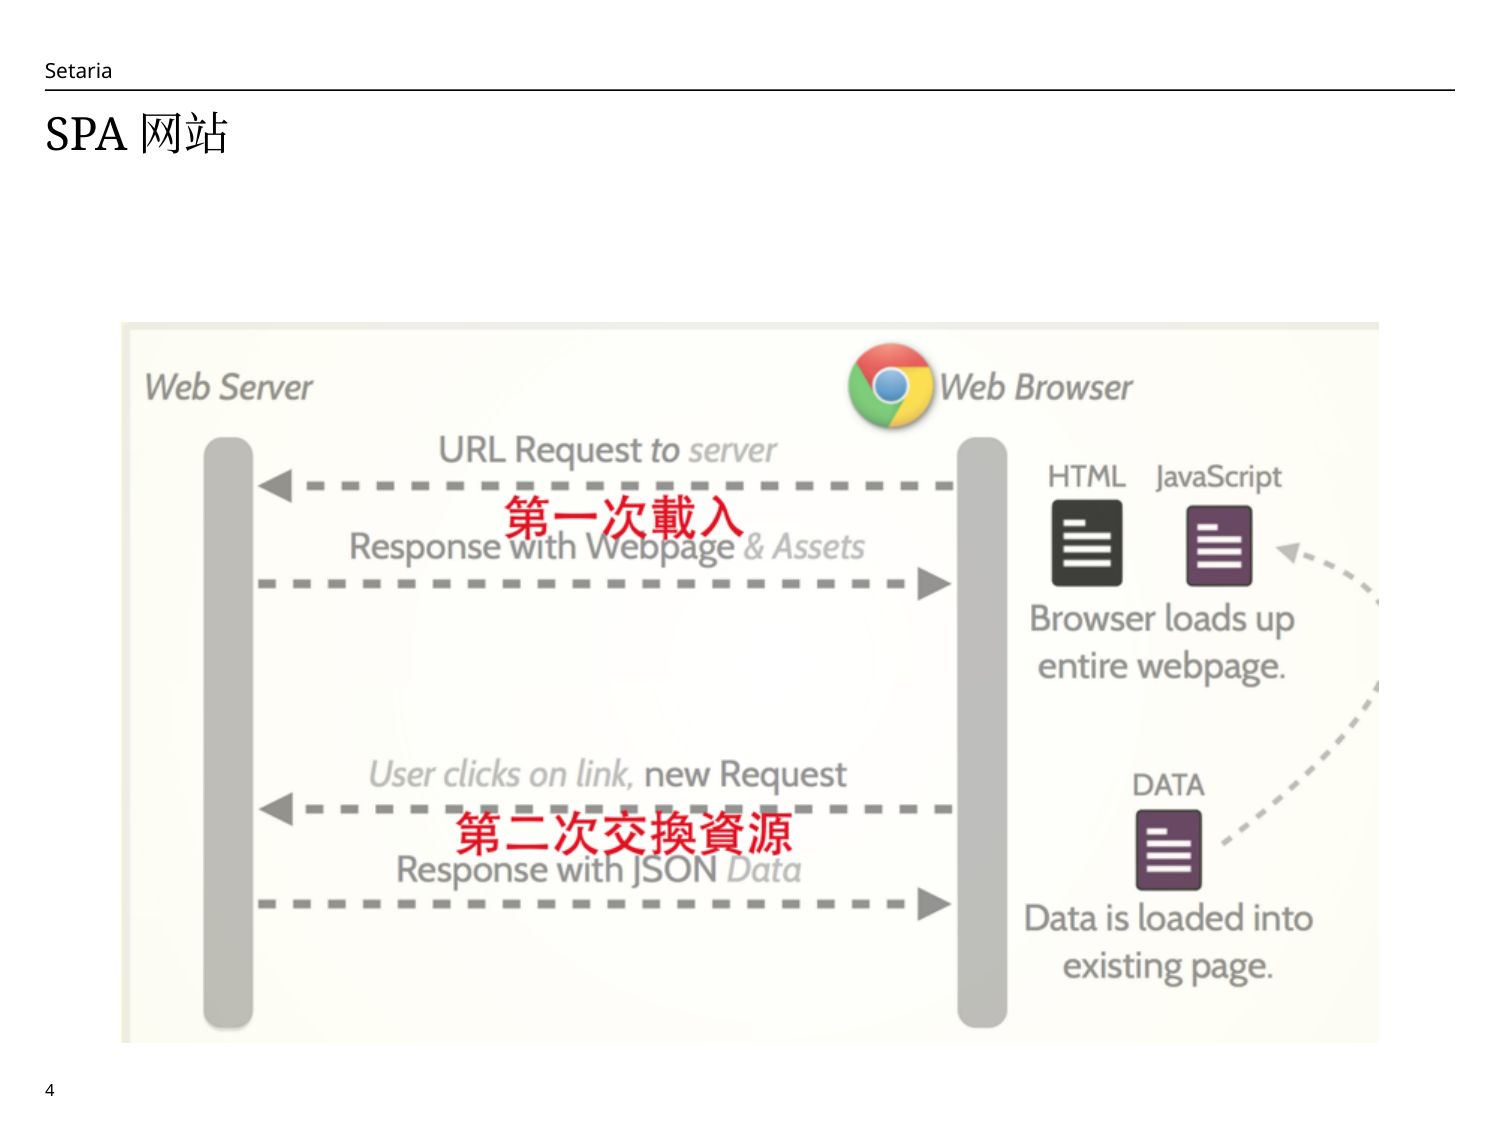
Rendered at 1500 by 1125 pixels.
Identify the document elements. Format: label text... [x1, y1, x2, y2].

slide_number 4 [29, 1072, 91, 1103]
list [120, 322, 1379, 1043]
title SPA网站 [45, 97, 1455, 218]
